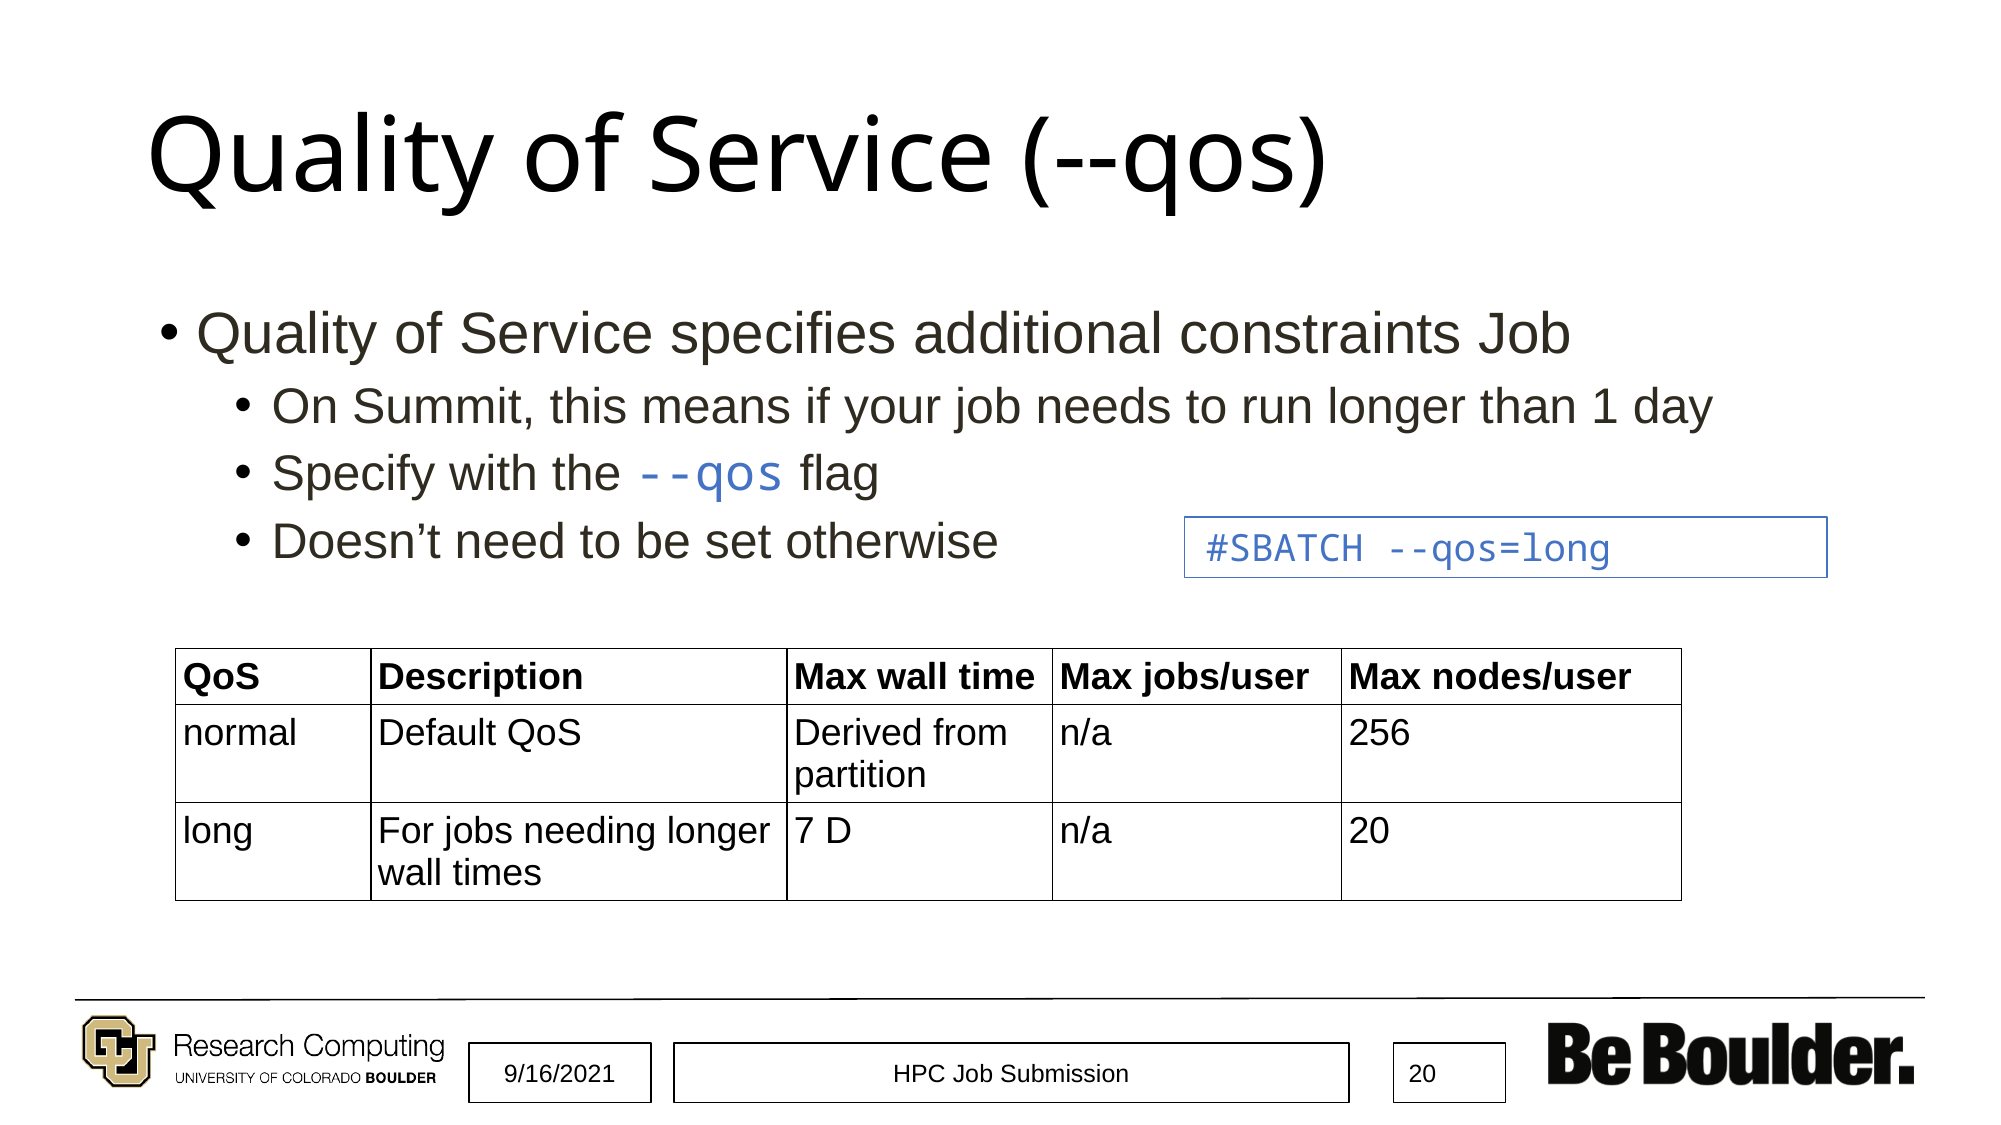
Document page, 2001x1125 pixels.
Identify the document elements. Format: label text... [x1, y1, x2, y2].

title Quality of Service (--qos) [130, 48, 1856, 266]
list Quality of Service specifies additional constraints Job On Summit, this means if your job needs to run longer than 1 day Specify with the --qos flag Doesn’t need to be set otherwise [137, 296, 1912, 979]
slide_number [468, 1042, 652, 1103]
footer HPC Job Submission [673, 1042, 1350, 1103]
text_box #SBATCH --qos=long [1184, 516, 1828, 578]
slide_number ‹#› [1393, 1042, 1506, 1103]
picture [1524, 1015, 1938, 1088]
picture [81, 1015, 444, 1088]
